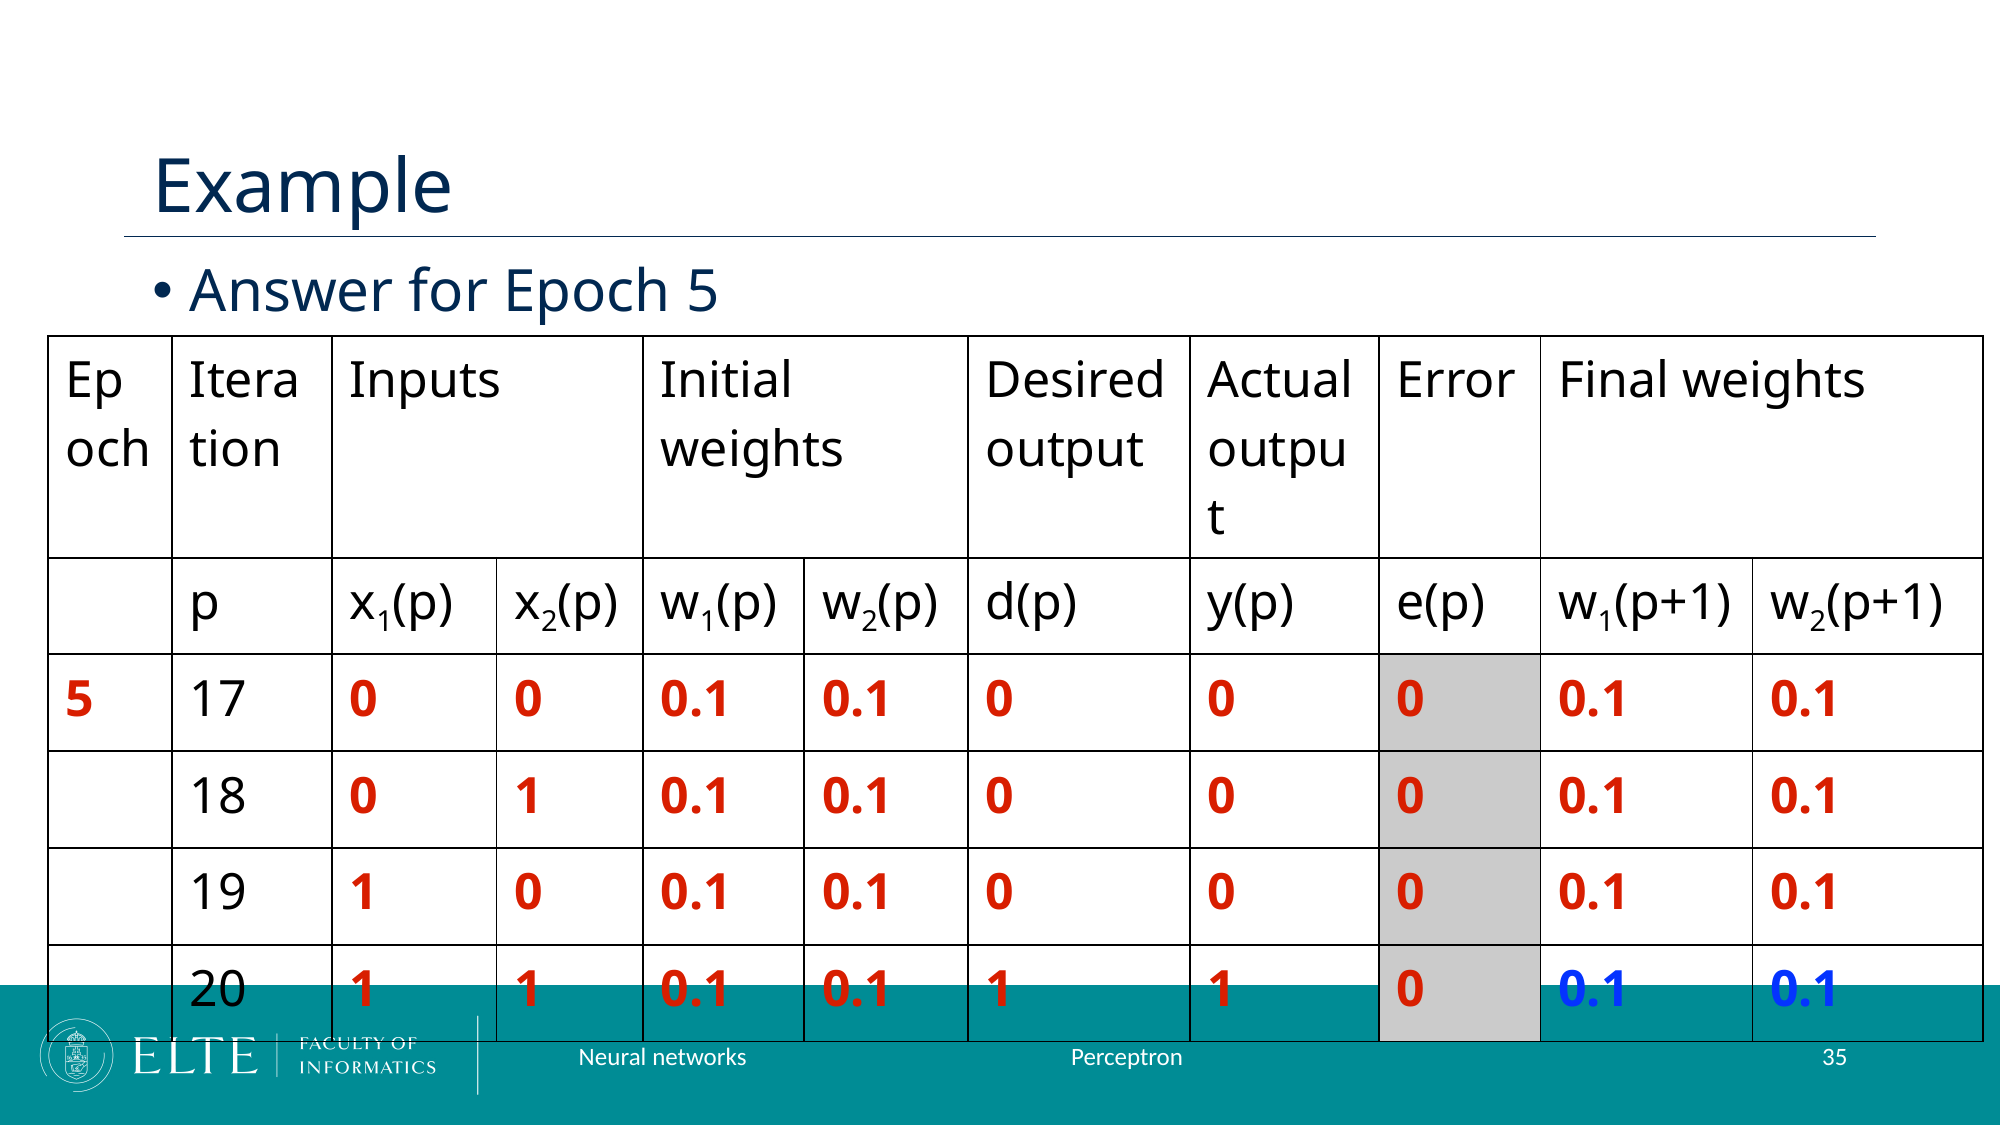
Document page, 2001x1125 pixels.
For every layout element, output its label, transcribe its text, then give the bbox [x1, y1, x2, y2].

table_header Initial weights [644, 337, 967, 557]
table_cell 0.1 [805, 655, 967, 750]
table_header Epoch [49, 337, 171, 557]
slide_number Neural networks [563, 1025, 789, 1085]
table_header Actual output [1191, 337, 1378, 557]
table_cell 0 [333, 655, 496, 750]
table_header Iteration [173, 337, 331, 557]
table_cell e(p) [1380, 559, 1540, 653]
table_cell 1 [497, 752, 642, 847]
table_cell 0 [969, 655, 1189, 750]
table_cell 0 [1191, 752, 1378, 847]
slide_number 35 [1563, 1042, 1863, 1085]
table_cell 0.1 [1541, 946, 1752, 1041]
title Example [137, 59, 1863, 237]
table_cell x1(p) [333, 559, 496, 653]
table_cell 0.1 [1541, 655, 1752, 750]
table_cell 0.1 [805, 946, 967, 1025]
table_cell 0.1 [805, 849, 967, 944]
table_cell 0 [969, 849, 1189, 944]
table_cell 0 [1380, 946, 1540, 1041]
table_cell p [173, 559, 331, 653]
table_cell w1(p+1) [1541, 559, 1752, 653]
table_cell 0.1 [805, 752, 967, 847]
table_cell 0 [1380, 752, 1540, 847]
table_cell d(p) [969, 559, 1189, 653]
table_cell 1 [333, 946, 496, 1041]
table_cell [49, 946, 171, 1041]
picture [0, 985, 2000, 1125]
table_cell 17 [173, 655, 331, 750]
table_cell 0.1 [1541, 752, 1752, 847]
table_cell 1 [497, 946, 642, 1041]
table_cell [49, 752, 171, 847]
table_cell 19 [173, 849, 331, 944]
table_cell 18 [173, 752, 331, 847]
table_header Error [1380, 337, 1540, 557]
table_cell 0 [969, 752, 1189, 847]
table_cell 1 [333, 849, 496, 944]
table_cell 1 [1191, 946, 1378, 1025]
list Answer for Epoch 5 [137, 254, 1863, 335]
table_cell 0.1 [644, 752, 803, 847]
table_cell 0.1 [1753, 655, 1982, 750]
table_cell 0 [497, 849, 642, 944]
table_cell w1(p) [644, 559, 803, 653]
table_header Final weights [1541, 337, 1982, 557]
table_cell 0.1 [1753, 946, 1982, 1041]
table_cell 0 [333, 752, 496, 847]
table_cell 0 [1380, 849, 1540, 944]
table_header Inputs [333, 337, 642, 557]
table_cell w2(p) [805, 559, 967, 653]
table_header Desired output [969, 337, 1189, 557]
table_cell 0 [1191, 849, 1378, 944]
table_cell [49, 849, 171, 944]
table_cell 0.1 [1753, 849, 1982, 944]
table_cell 0.1 [1541, 849, 1752, 944]
table_cell 0 [1380, 655, 1540, 750]
footer Perceptron [789, 1025, 1465, 1085]
table_cell 0.1 [644, 946, 803, 1025]
table_cell 1 [969, 946, 1189, 1025]
table_cell 0 [1191, 655, 1378, 750]
table_cell 0.1 [644, 655, 803, 750]
table_cell w2(p+1) [1753, 559, 1982, 653]
table_cell y(p) [1191, 559, 1378, 653]
table_cell x2(p) [497, 559, 642, 653]
table_cell 0.1 [1753, 752, 1982, 847]
table_cell 20 [173, 946, 331, 1041]
table_cell 5 [49, 655, 171, 750]
table_cell 0.1 [644, 849, 803, 944]
table_cell [49, 559, 171, 653]
table_cell 0 [497, 655, 642, 750]
